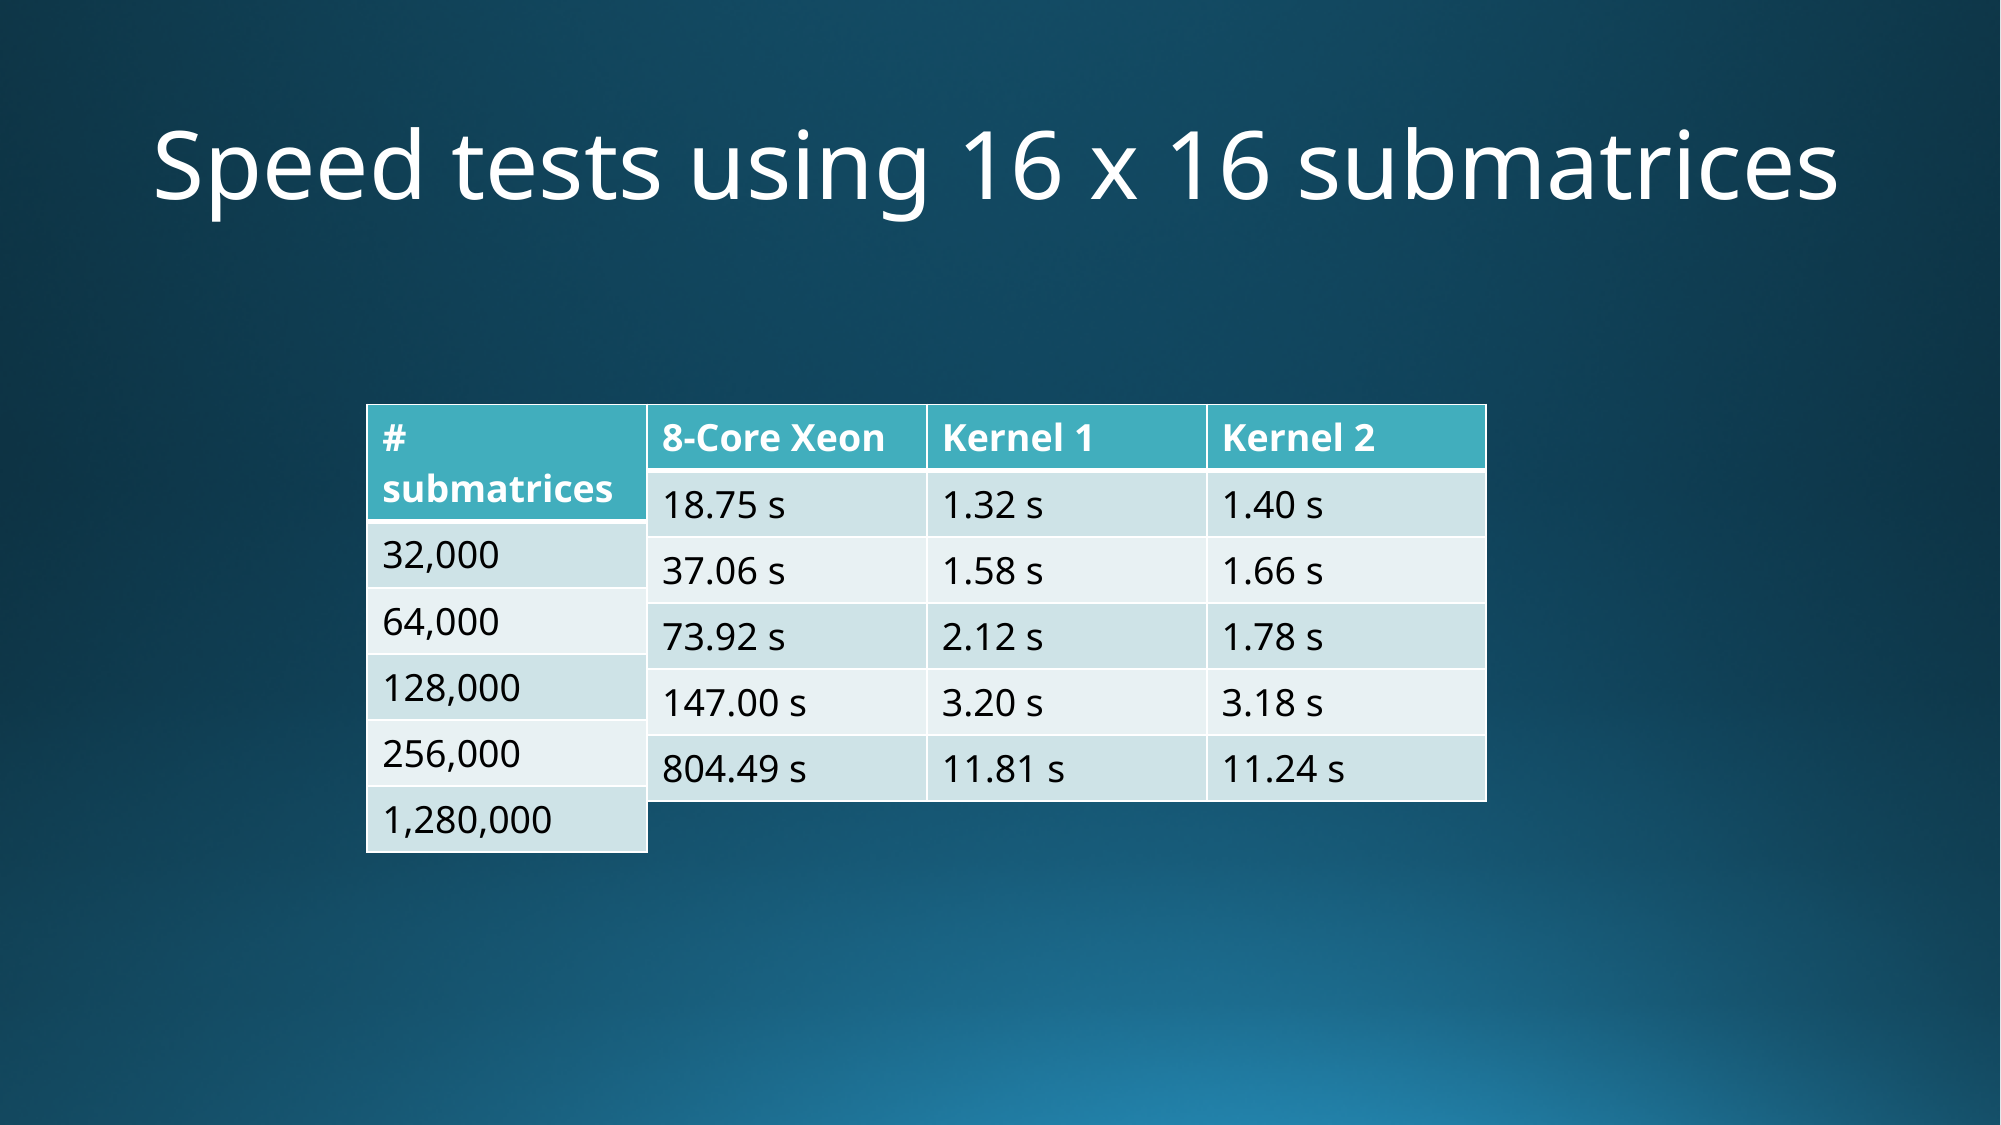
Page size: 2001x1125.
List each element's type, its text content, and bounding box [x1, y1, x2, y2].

table_header Kernel 2 [1208, 405, 1485, 468]
table_cell 1.32 s [928, 473, 1206, 536]
table_cell 18.75 s [648, 473, 926, 536]
table_cell 11.81 s [928, 736, 1206, 800]
title Speed tests using 16 x 16 submatrices [137, 59, 1863, 278]
table_cell 73.92 s [648, 604, 926, 668]
table_header 8-Core Xeon [648, 405, 926, 468]
table_header Kernel 1 [928, 405, 1206, 468]
table_cell 11.24 s [1208, 736, 1485, 800]
table_cell 2.12 s [928, 604, 1206, 668]
table_cell 32,000 [368, 524, 646, 587]
table_cell 128,000 [368, 655, 646, 719]
table_cell 1,280,000 [368, 787, 646, 851]
table_cell 804.49 s [648, 736, 926, 800]
table_cell 256,000 [368, 721, 646, 785]
table_cell 1.58 s [928, 538, 1206, 602]
table_cell 64,000 [368, 589, 646, 653]
table_cell 1.66 s [1208, 538, 1485, 602]
table_cell 1.78 s [1208, 604, 1485, 668]
table_cell 3.18 s [1208, 670, 1485, 734]
table_cell 3.20 s [928, 670, 1206, 734]
table_cell 37.06 s [648, 538, 926, 602]
table_cell 1.40 s [1208, 473, 1485, 536]
table_header # submatrices [368, 405, 646, 519]
table_cell 147.00 s [648, 670, 926, 734]
picture [0, 0, 2001, 1125]
